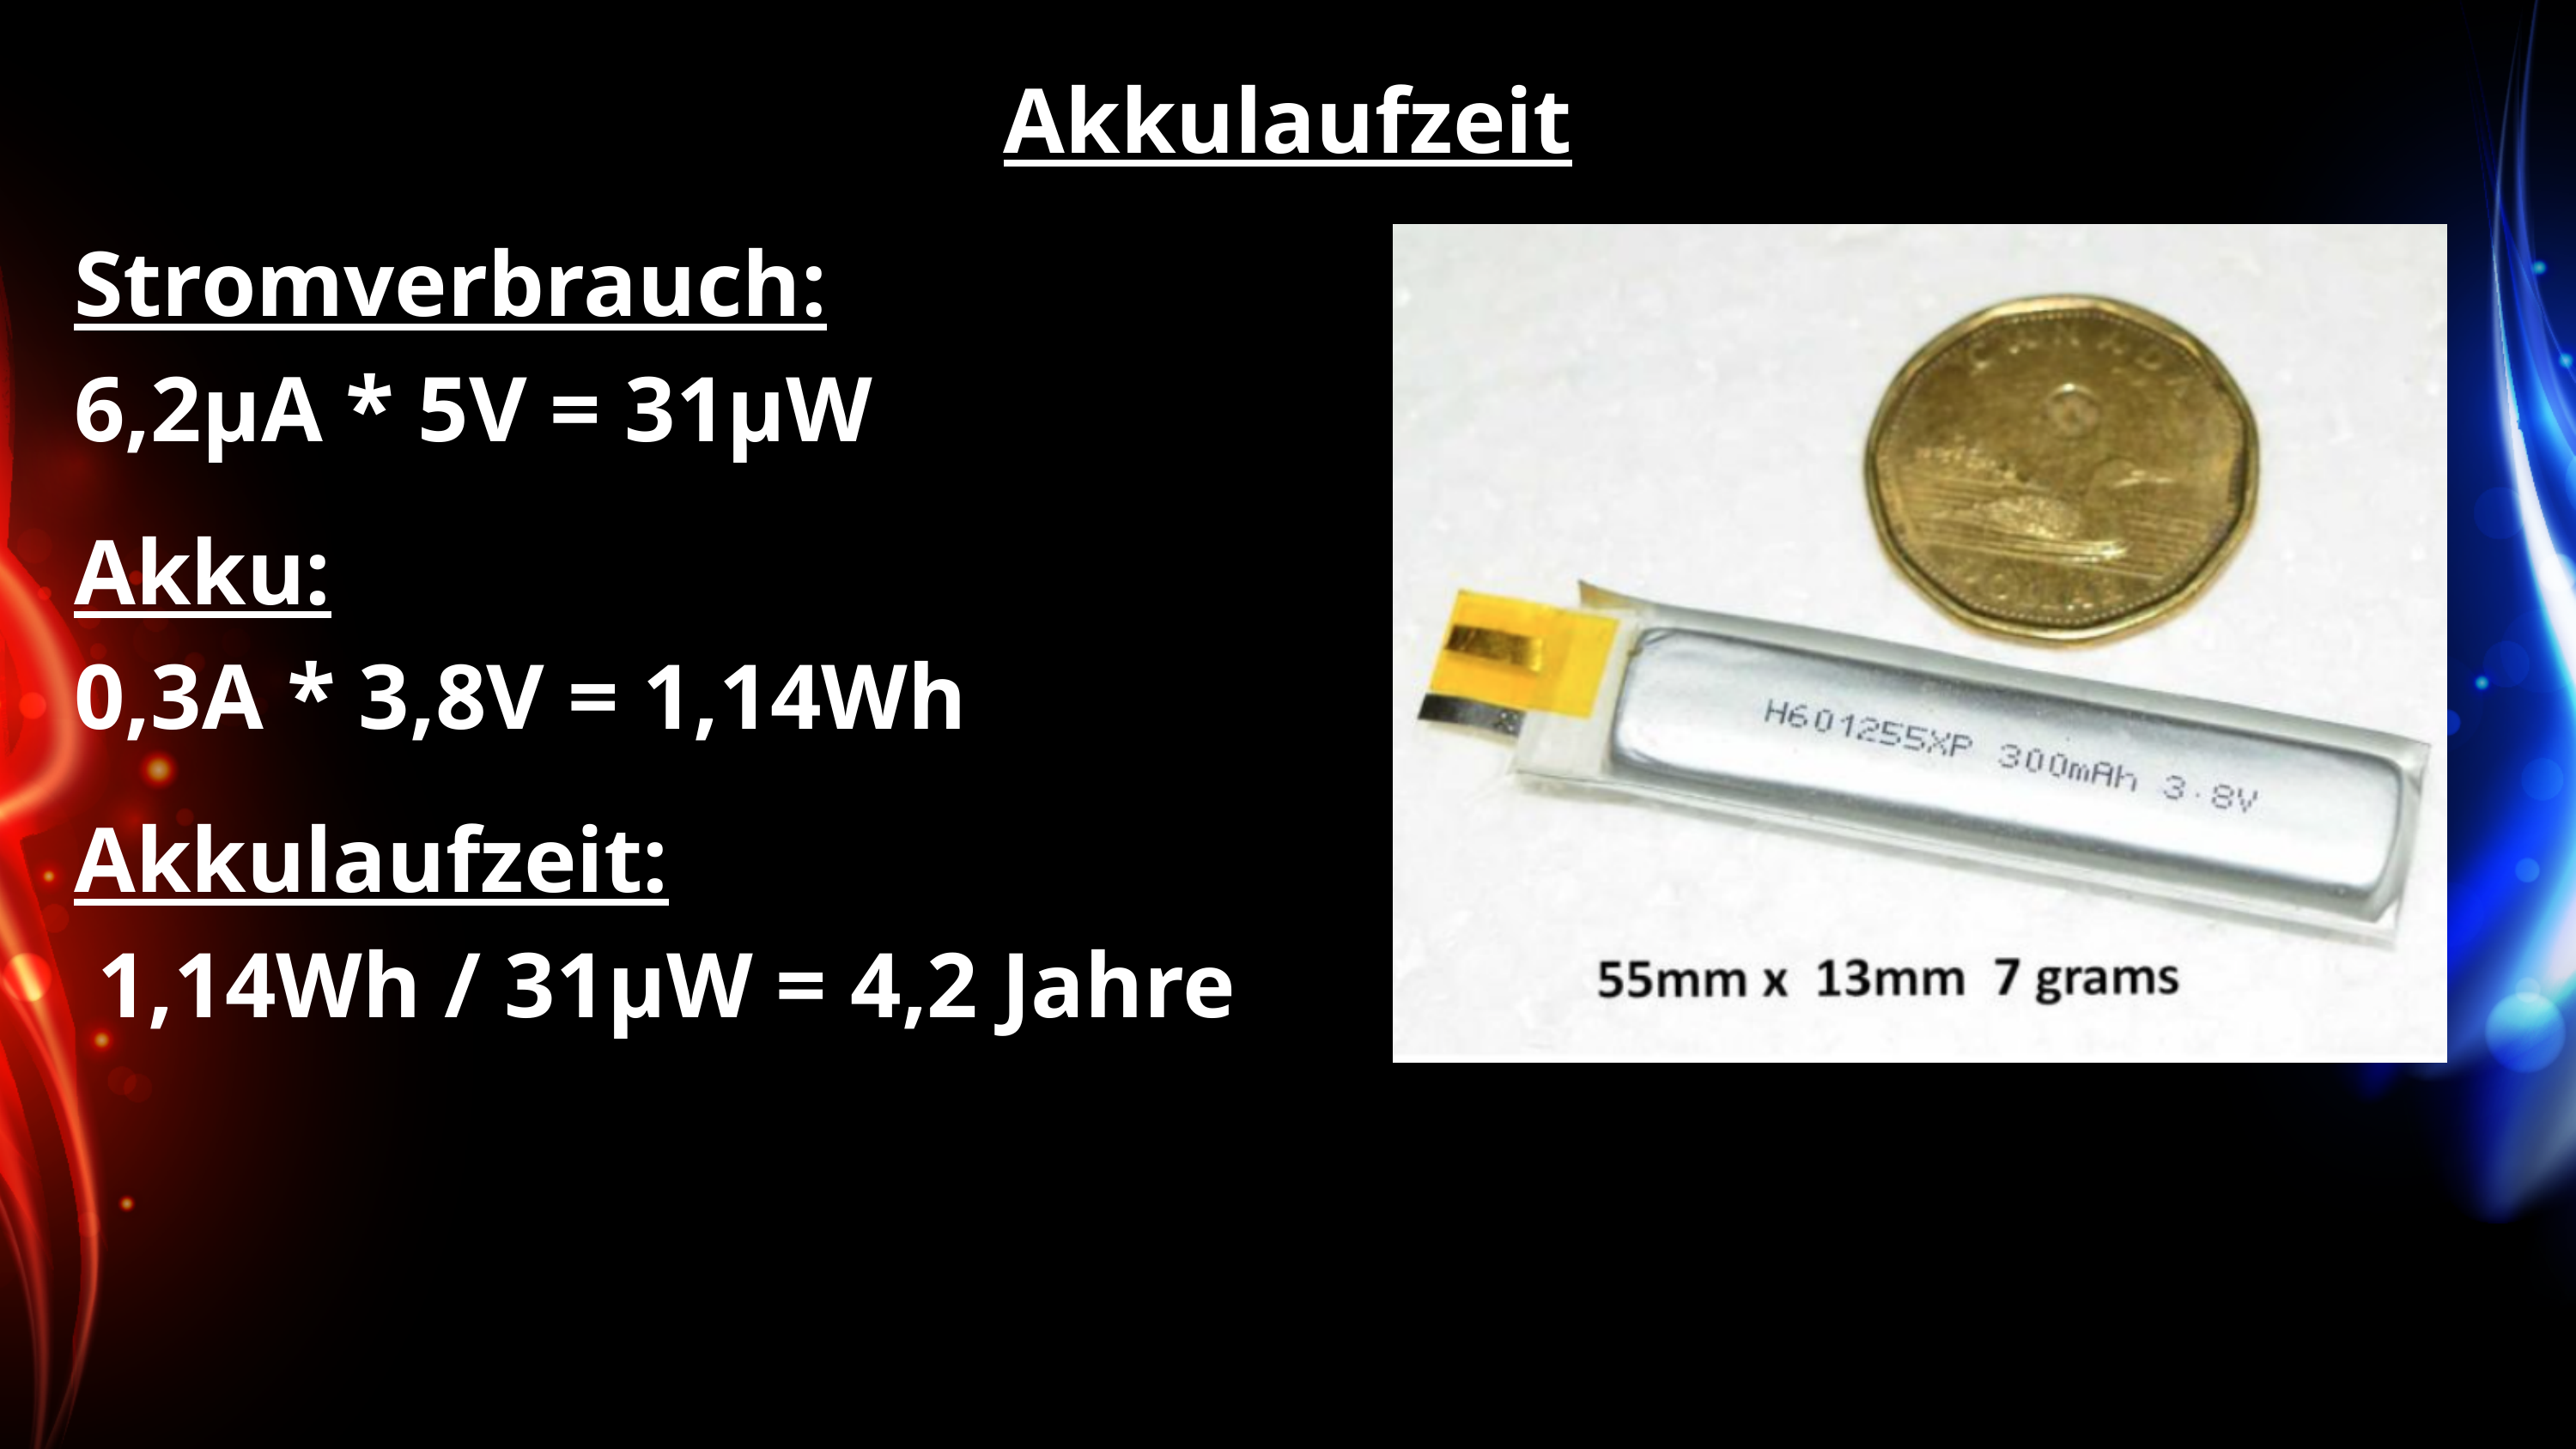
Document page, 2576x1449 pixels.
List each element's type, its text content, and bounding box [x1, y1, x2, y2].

text_box [1393, 224, 2448, 1063]
text_box Akku: 0,3A * 3,8V = 1,14Wh [74, 497, 1506, 748]
text_box Akkulaufzeit: 1,14Wh / 31µW = 4,2 Jahre [74, 785, 1587, 1036]
text_box Akkulaufzeit [789, 45, 1786, 171]
text_box Stromverbrauch: 6,2µA * 5V = 31µW [74, 209, 1506, 460]
text_box [0, 0, 2576, 1449]
